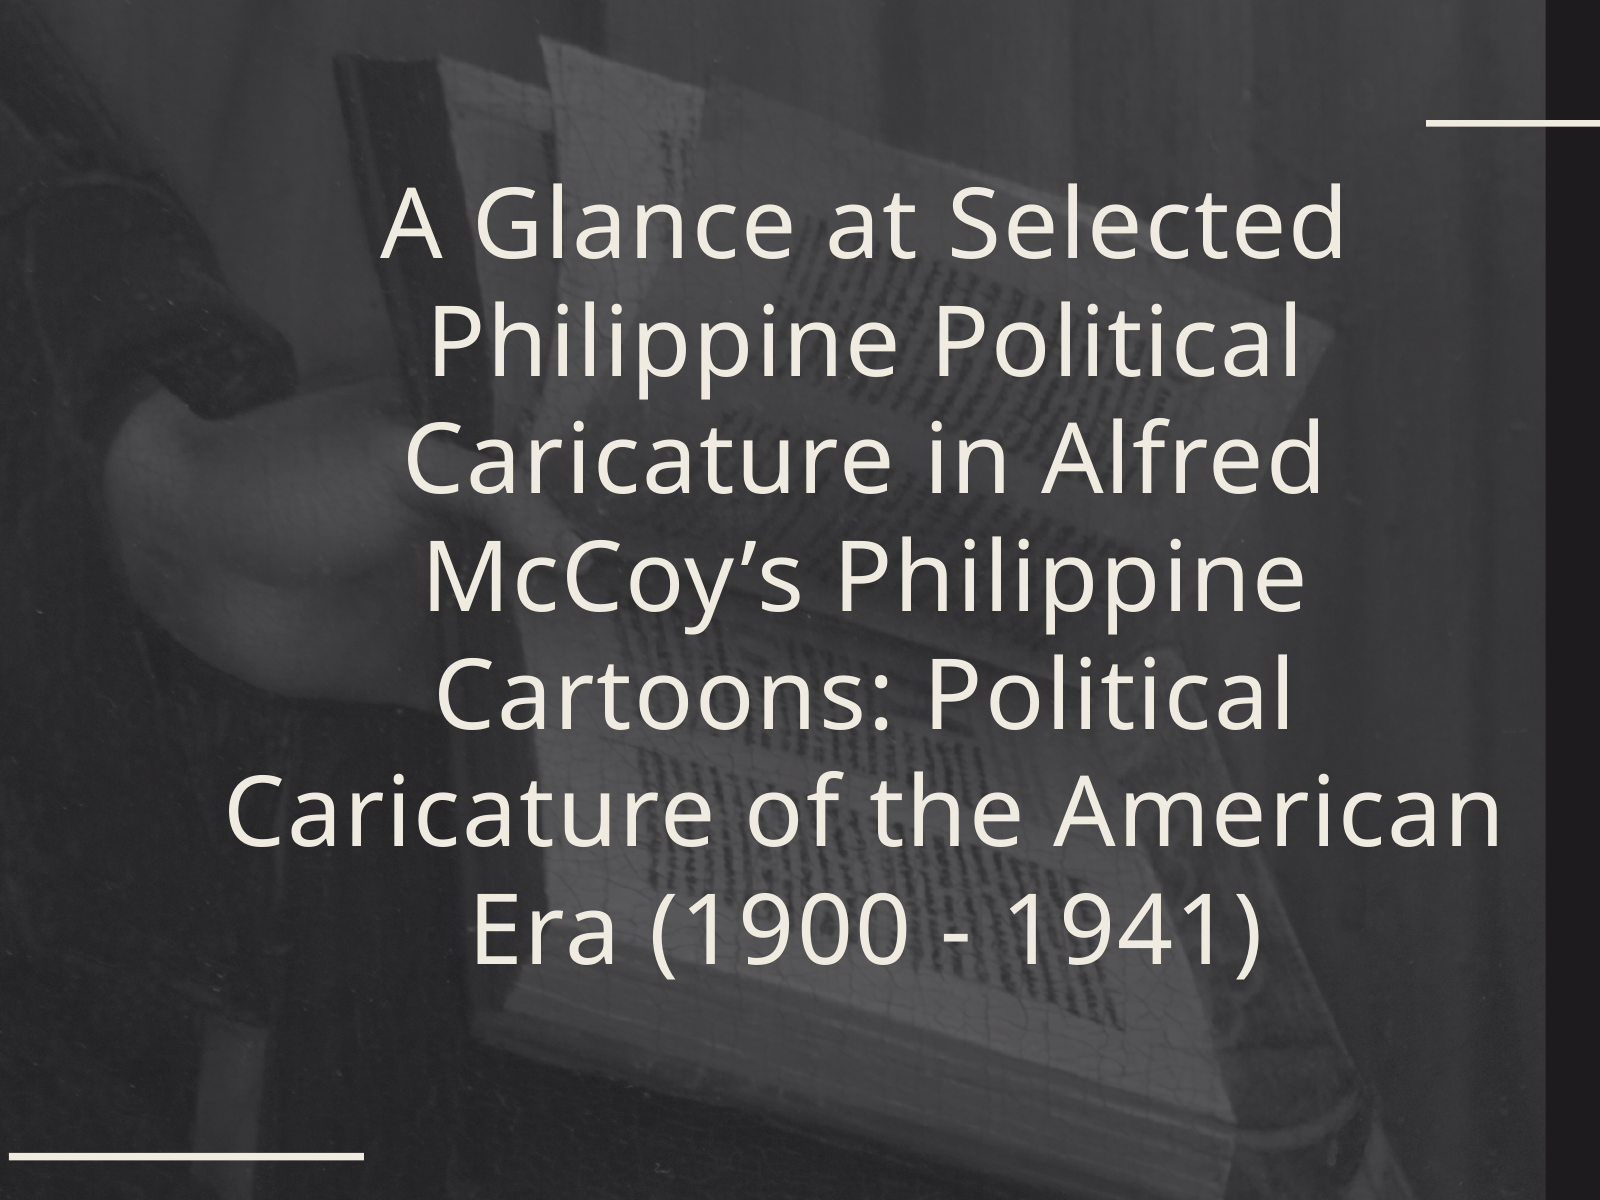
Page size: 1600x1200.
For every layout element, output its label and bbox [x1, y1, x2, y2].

text_box [8, 159, 1516, 1161]
text_box [0, 0, 1546, 1200]
text_box [1426, 120, 1600, 127]
